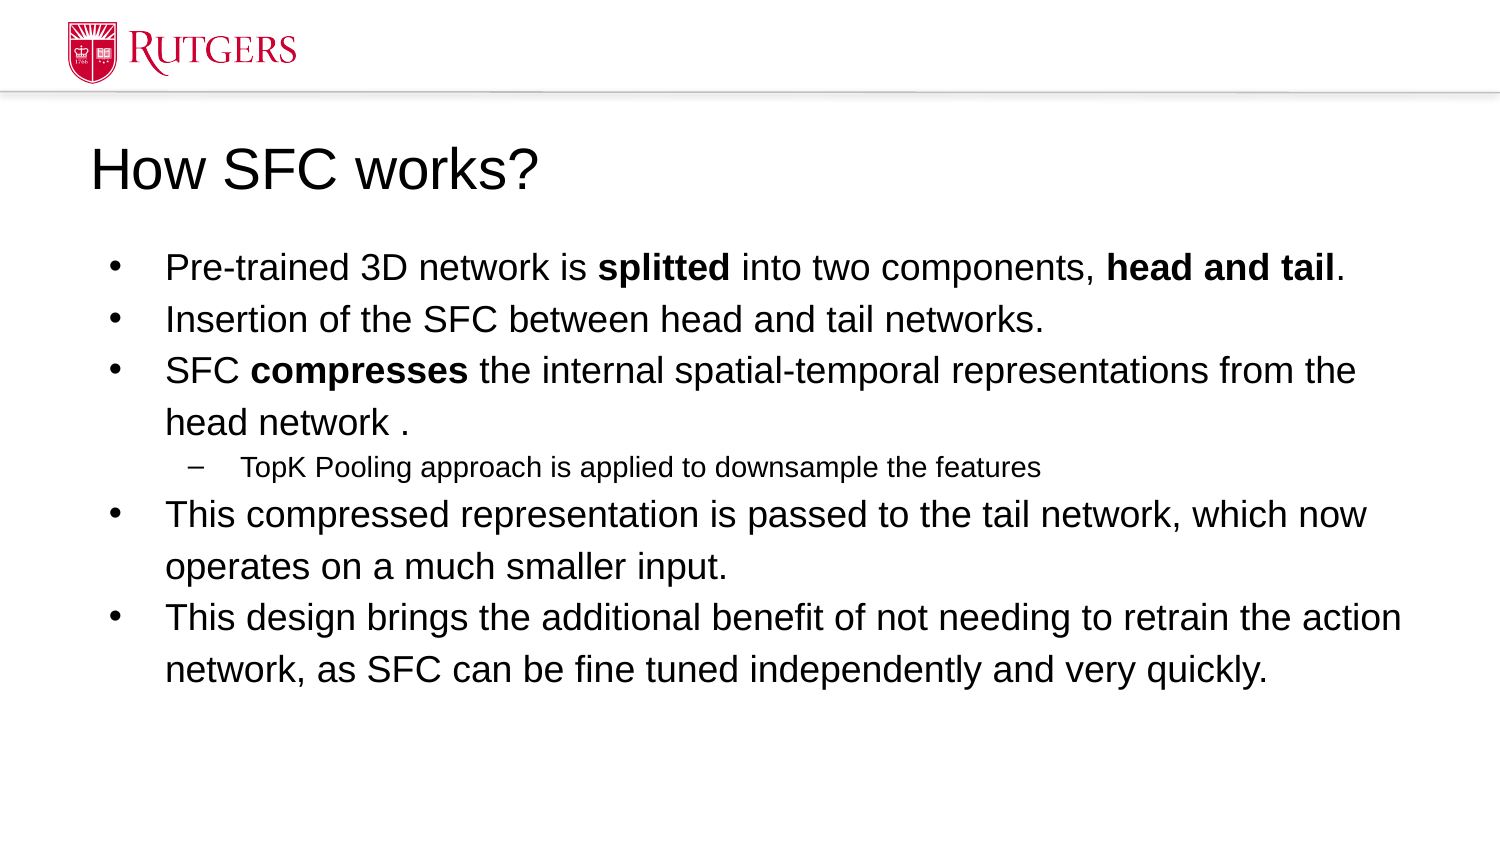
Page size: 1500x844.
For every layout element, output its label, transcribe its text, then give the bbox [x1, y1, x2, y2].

picture [68, 22, 296, 84]
title How SFC works? [75, 116, 1425, 216]
list Pre-trained 3D network is splitted into two components, head and tail. Insertion of the SFC between head and tail networks. SFC compresses the internal spatial-temporal representations from the head network . TopK Pooling approach is applied to downsample the features This compressed representation is passed to the tail network, which now operates on a much smaller input. This design brings the additional benefit of not needing to retrain the action network, as SFC can be fine tuned independently and very quickly. [75, 228, 1425, 752]
